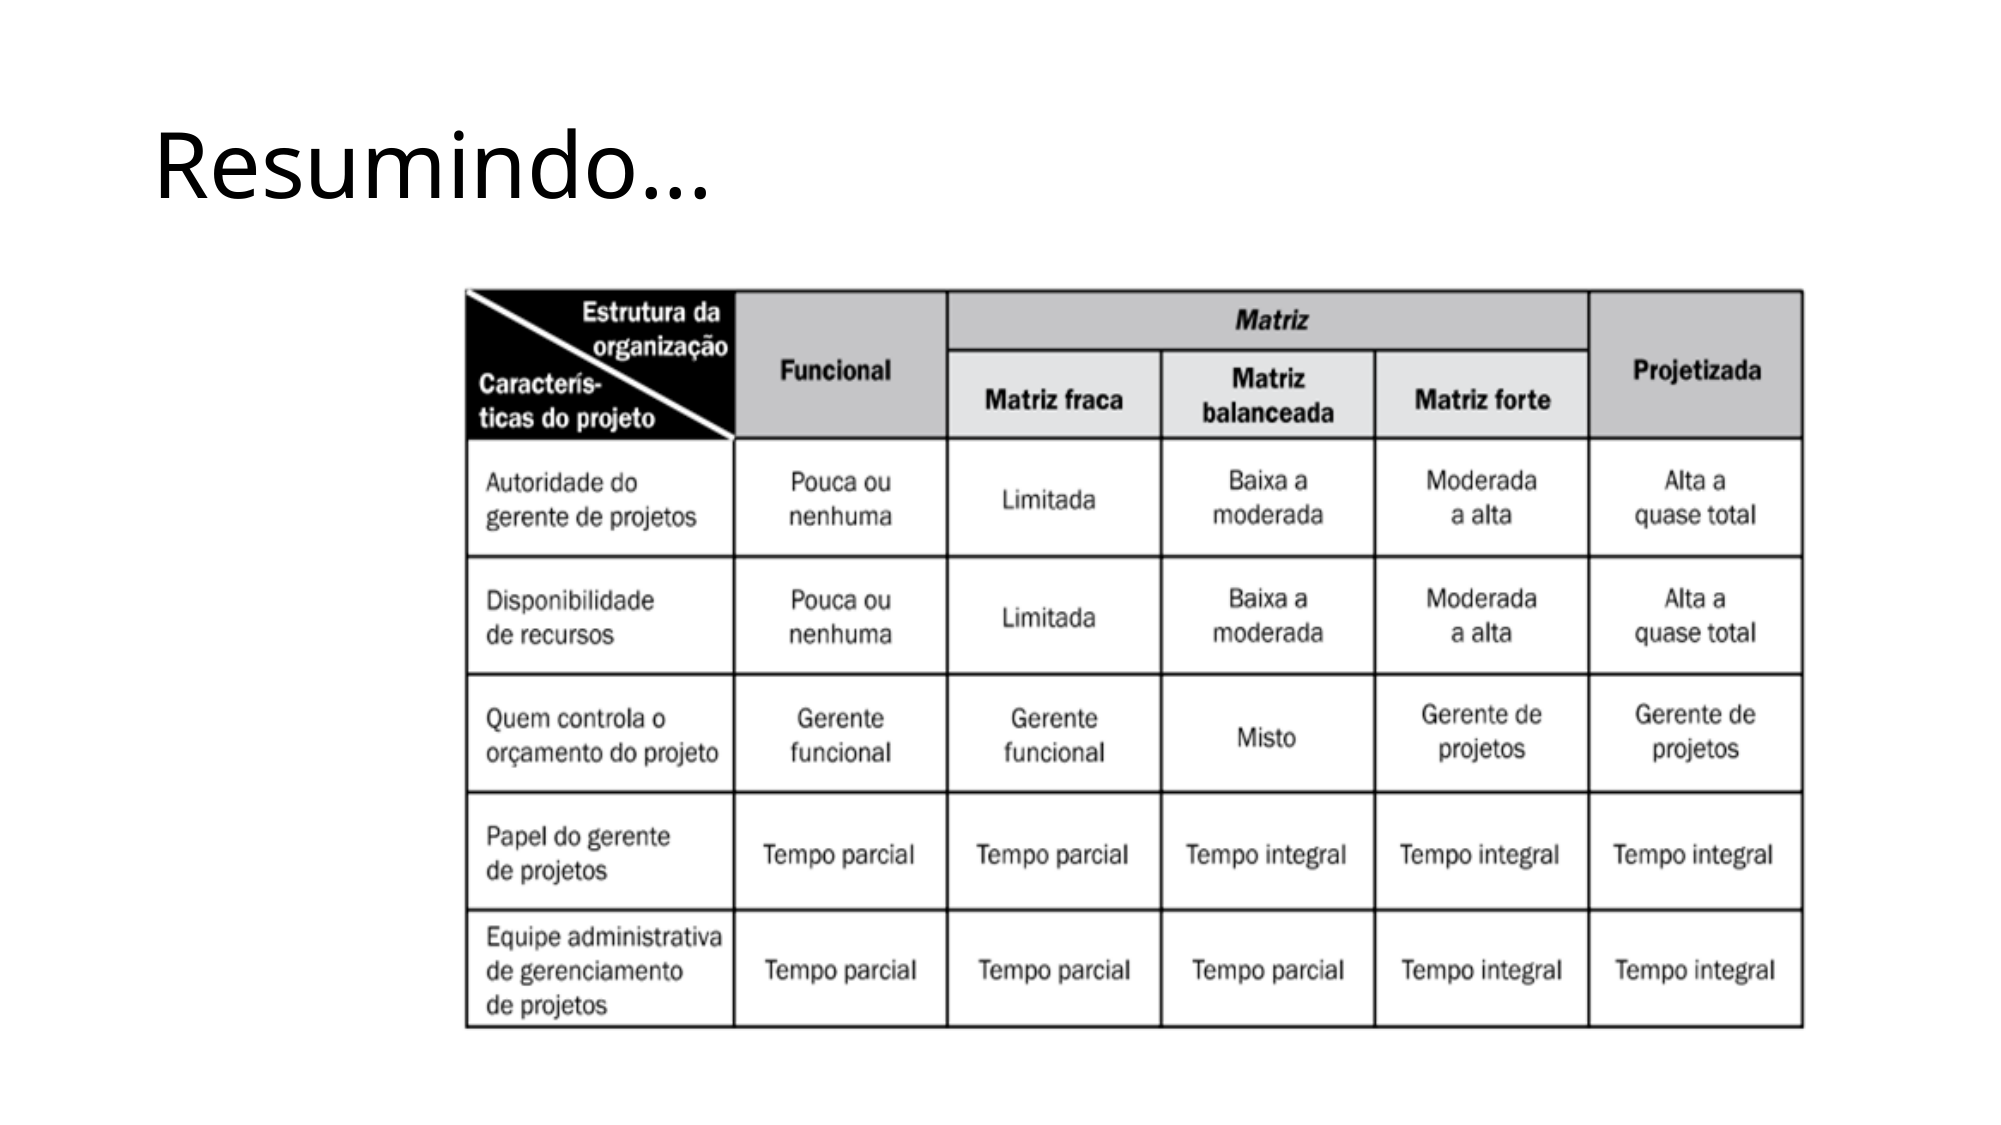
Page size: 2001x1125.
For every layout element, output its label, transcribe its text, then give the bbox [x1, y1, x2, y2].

title Resumindo... [137, 59, 1863, 278]
picture [455, 277, 1816, 1041]
